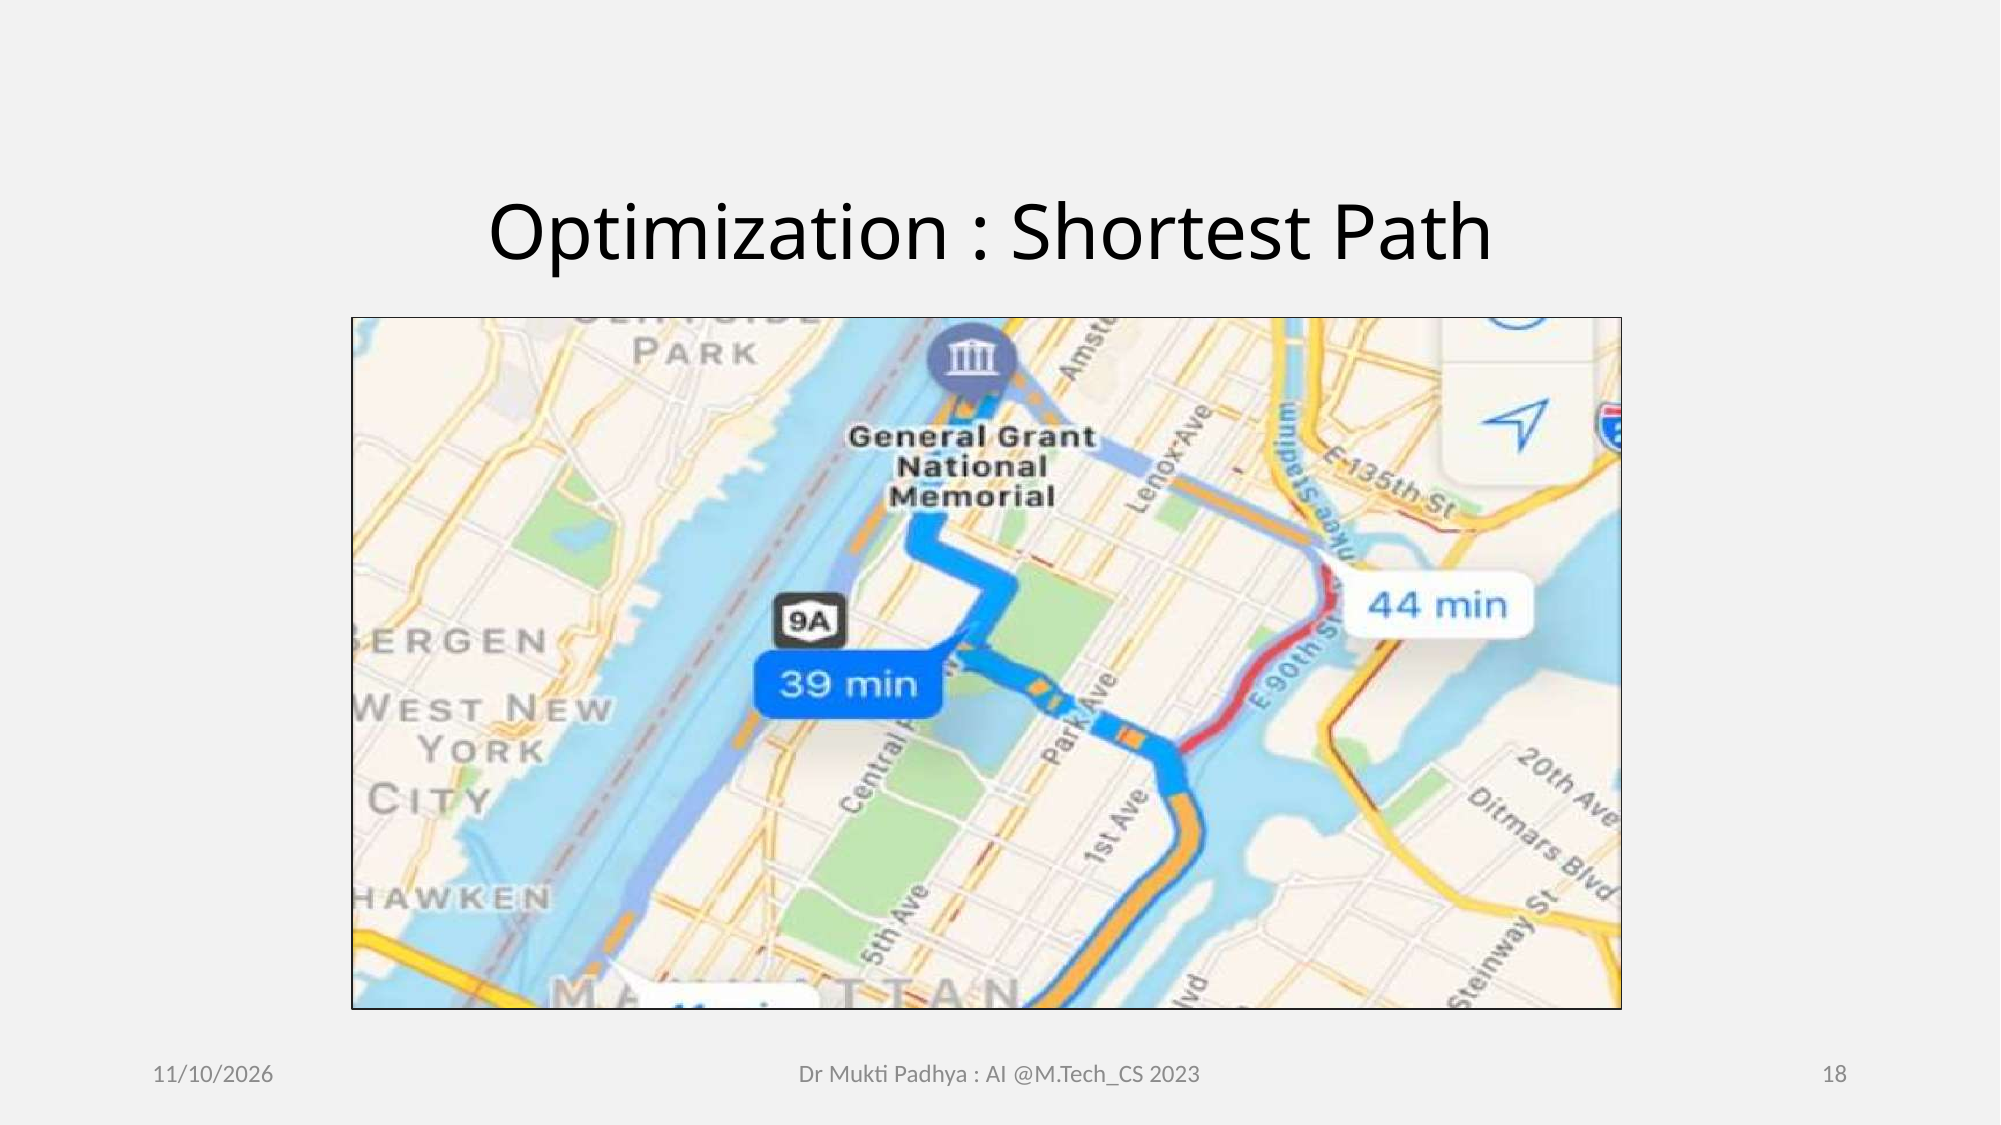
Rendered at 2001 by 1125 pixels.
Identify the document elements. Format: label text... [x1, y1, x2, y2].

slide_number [137, 1042, 588, 1103]
title Optimization : Shortest Path [413, 184, 1570, 284]
footer Dr Mukti Padhya : AI @M.Tech_CS 2023 [662, 1042, 1338, 1103]
slide_number 18 [1412, 1042, 1863, 1103]
picture [352, 318, 1621, 1009]
